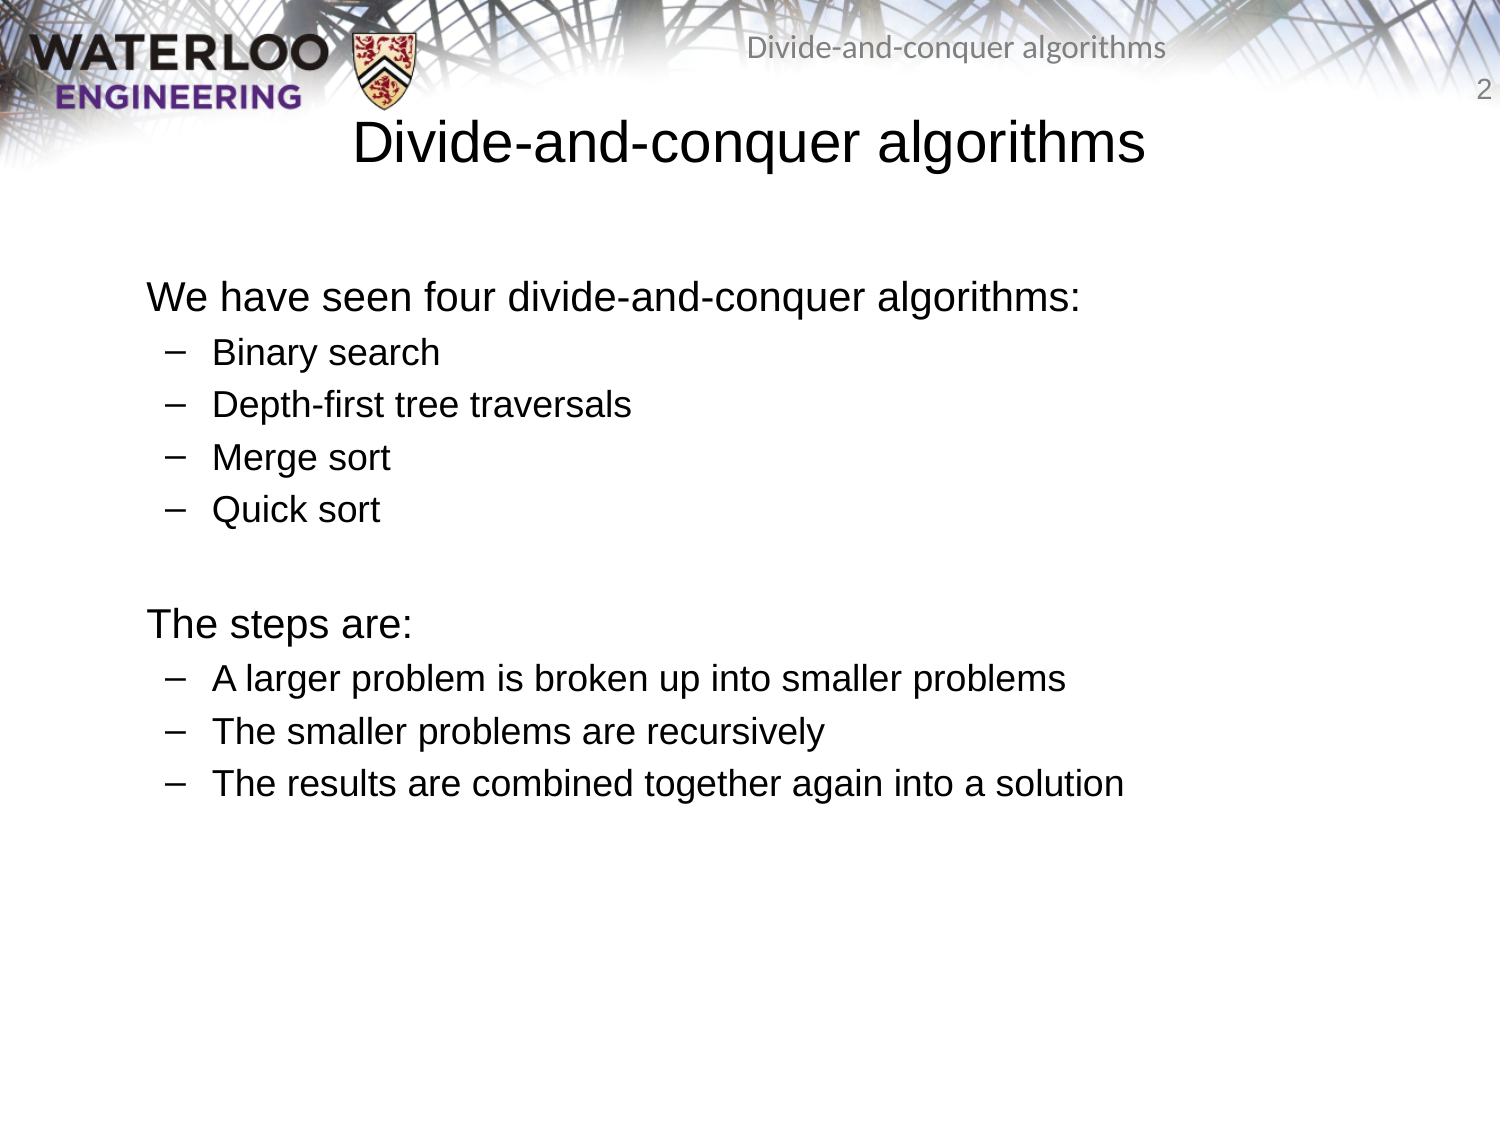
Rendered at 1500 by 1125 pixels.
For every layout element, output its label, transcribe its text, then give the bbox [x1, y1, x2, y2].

picture [0, 0, 1500, 1125]
list We have seen four divide-and-conquer algorithms: Binary search Depth-first tree traversals Merge sort Quick sort The steps are: A larger problem is broken up into smaller problems The smaller problems are recursively The results are combined together again into a solution [74, 262, 1426, 1006]
title Divide-and-conquer algorithms [74, 44, 1426, 233]
